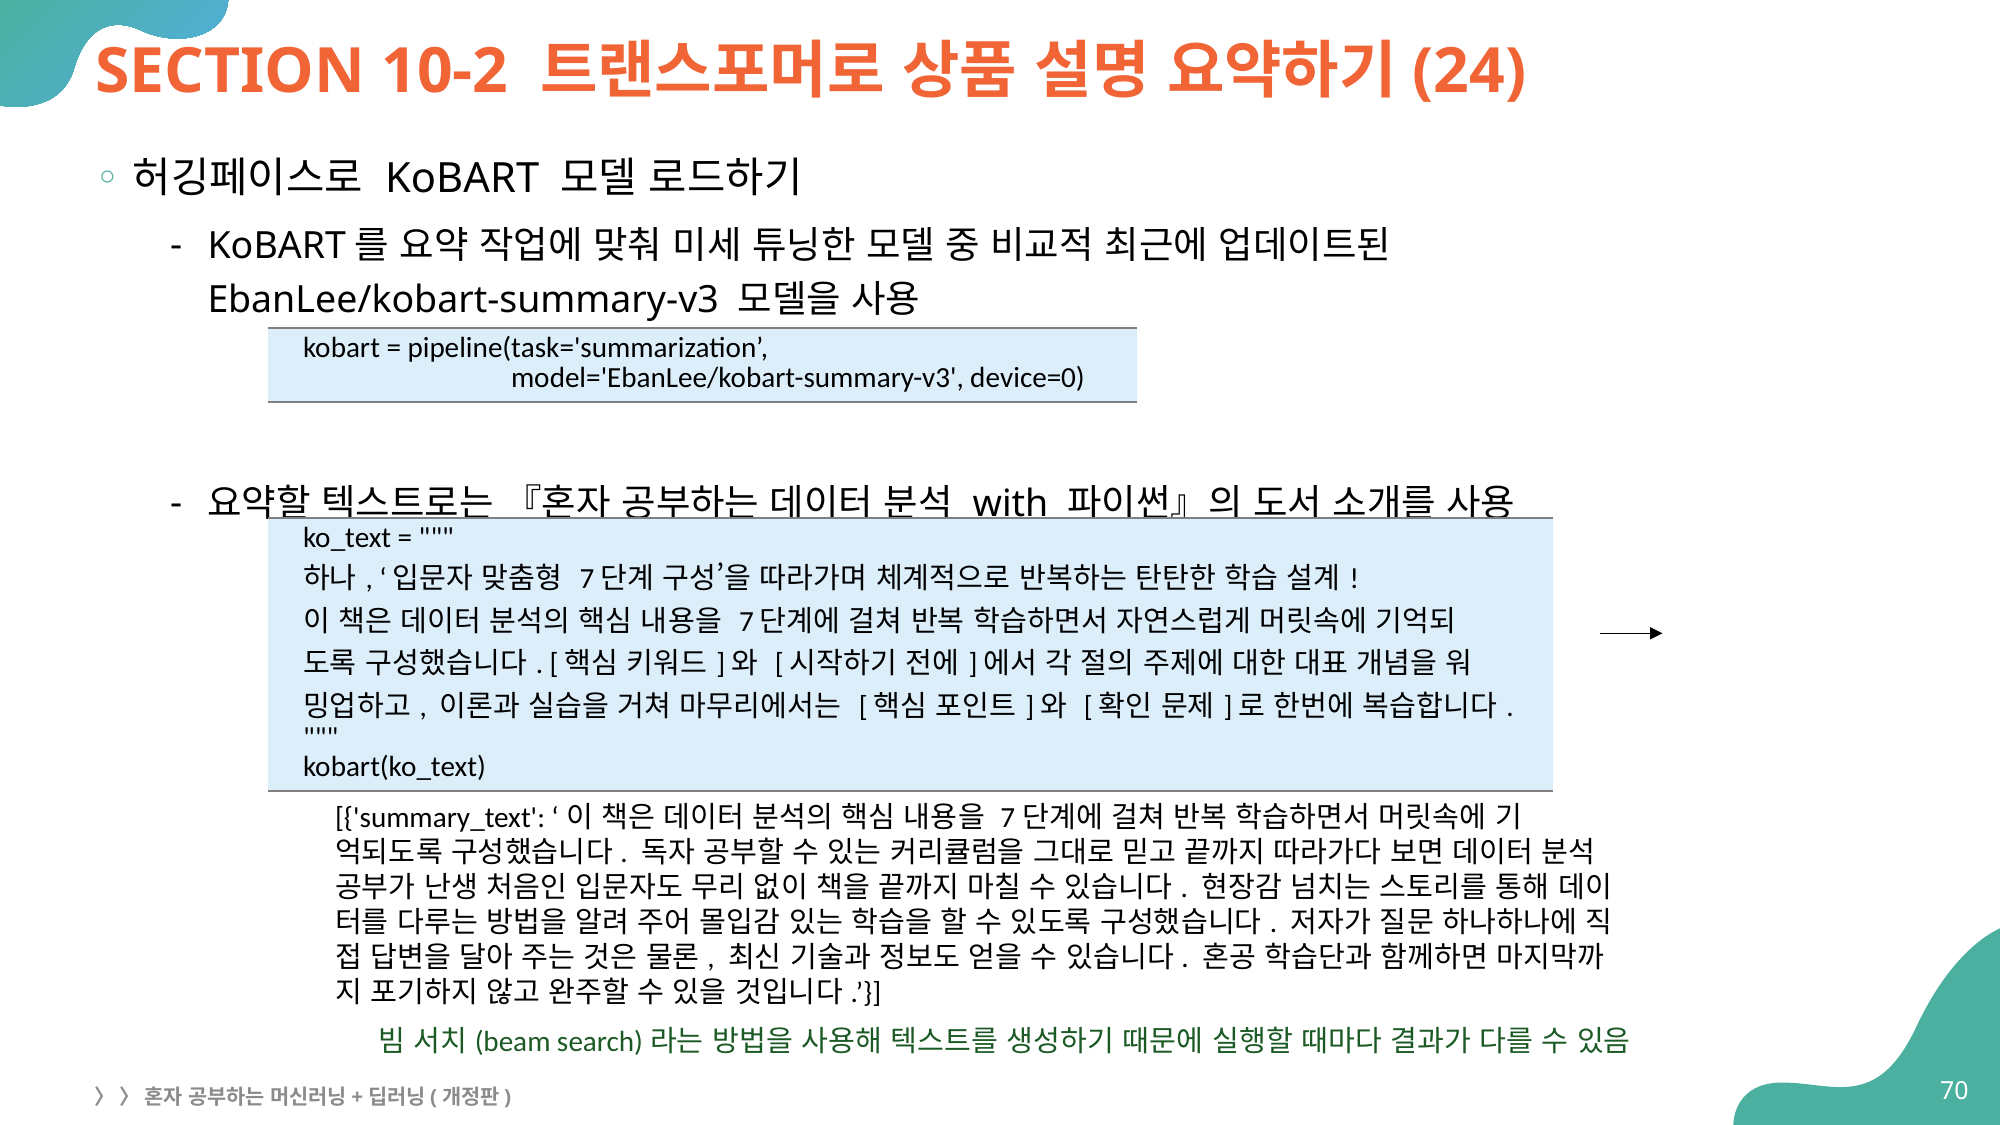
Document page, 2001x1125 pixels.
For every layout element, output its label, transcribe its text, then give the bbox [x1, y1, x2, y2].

list 허깅페이스로 KoBART 모델 로드하기 KoBART를 요약 작업에 맞춰 미세 튜닝한 모델 중 비교적 최근에 업데이트된 EbanLee/kobart-summary-v3 모델을 사용 요약할 텍스트로는 『혼자 공부하는 데이터 분석 with 파이썬』의 도서 소개를 사용 [79, 133, 1964, 1010]
text_box [{'summary_text': ‘이 책은 데이터 분석의 핵심 내용을 7단계에 걸쳐 반복 학습하면서 머릿속에 기 억되도록 구성했습니다. 독자 공부할 수 있는 커리큘럼을 그대로 믿고 끝까지 따라가다 보면 데이터 분석 공부가 난생 처음인 입문자도 무리 없이 책을 끝까지 마칠 수 있습니다. 현장감 넘치는 스토리를 통해 데이 터를 다루는 방법을 알려 주어 몰입감 있는 학습을 할 수 있도록 구성했습니다. 저자가 질문 하나하나에 직 접 답변을 달아 주는 것은 물론, 최신 기술과 정보도 얻을 수 있습니다. 혼공 학습단과 함께하면 마지막까 지 포기하지 않고 완주할 수 있을 것입니다.’}] [320, 791, 1763, 1015]
text_box 빔 서치(beam search)라는 방법을 사용해 텍스트를 생성하기 때문에 실행할 때마다 결과가 다를 수 있음 [230, 1015, 1780, 1065]
footer 〉 〉 혼자 공부하는 머신러닝+딥러닝(개정판) [79, 1078, 755, 1114]
table_header kobart = pipeline(task='summarization’, model='EbanLee/kobart-summary-v3', device=0) [268, 329, 1137, 401]
slide_number 70 [1917, 1061, 1984, 1122]
table_header ko_text = """ 하나, ‘입문자 맞춤형 7단계 구성’을 따라가며 체계적으로 반복하는 탄탄한 학습 설계! 이 책은 데이터 분석의 핵심 내용을 7단계에 걸쳐 반복 학습하면서 자연스럽게 머릿속에 기억되 도록 구성했습니다. [핵심 키워드]와 [시작하기 전에]에서 각 절의 주제에 대한 대표 개념을 워 밍업하고, 이론과 실습을 거쳐 마무리에서는 [핵심 포인트]와 [확인 문제]로 한번에 복습합니다. """ kobart(ko_text) [268, 519, 1553, 790]
title SECTION 10-2 트랜스포머로 상품 설명 요약하기(24) [79, 17, 1931, 128]
